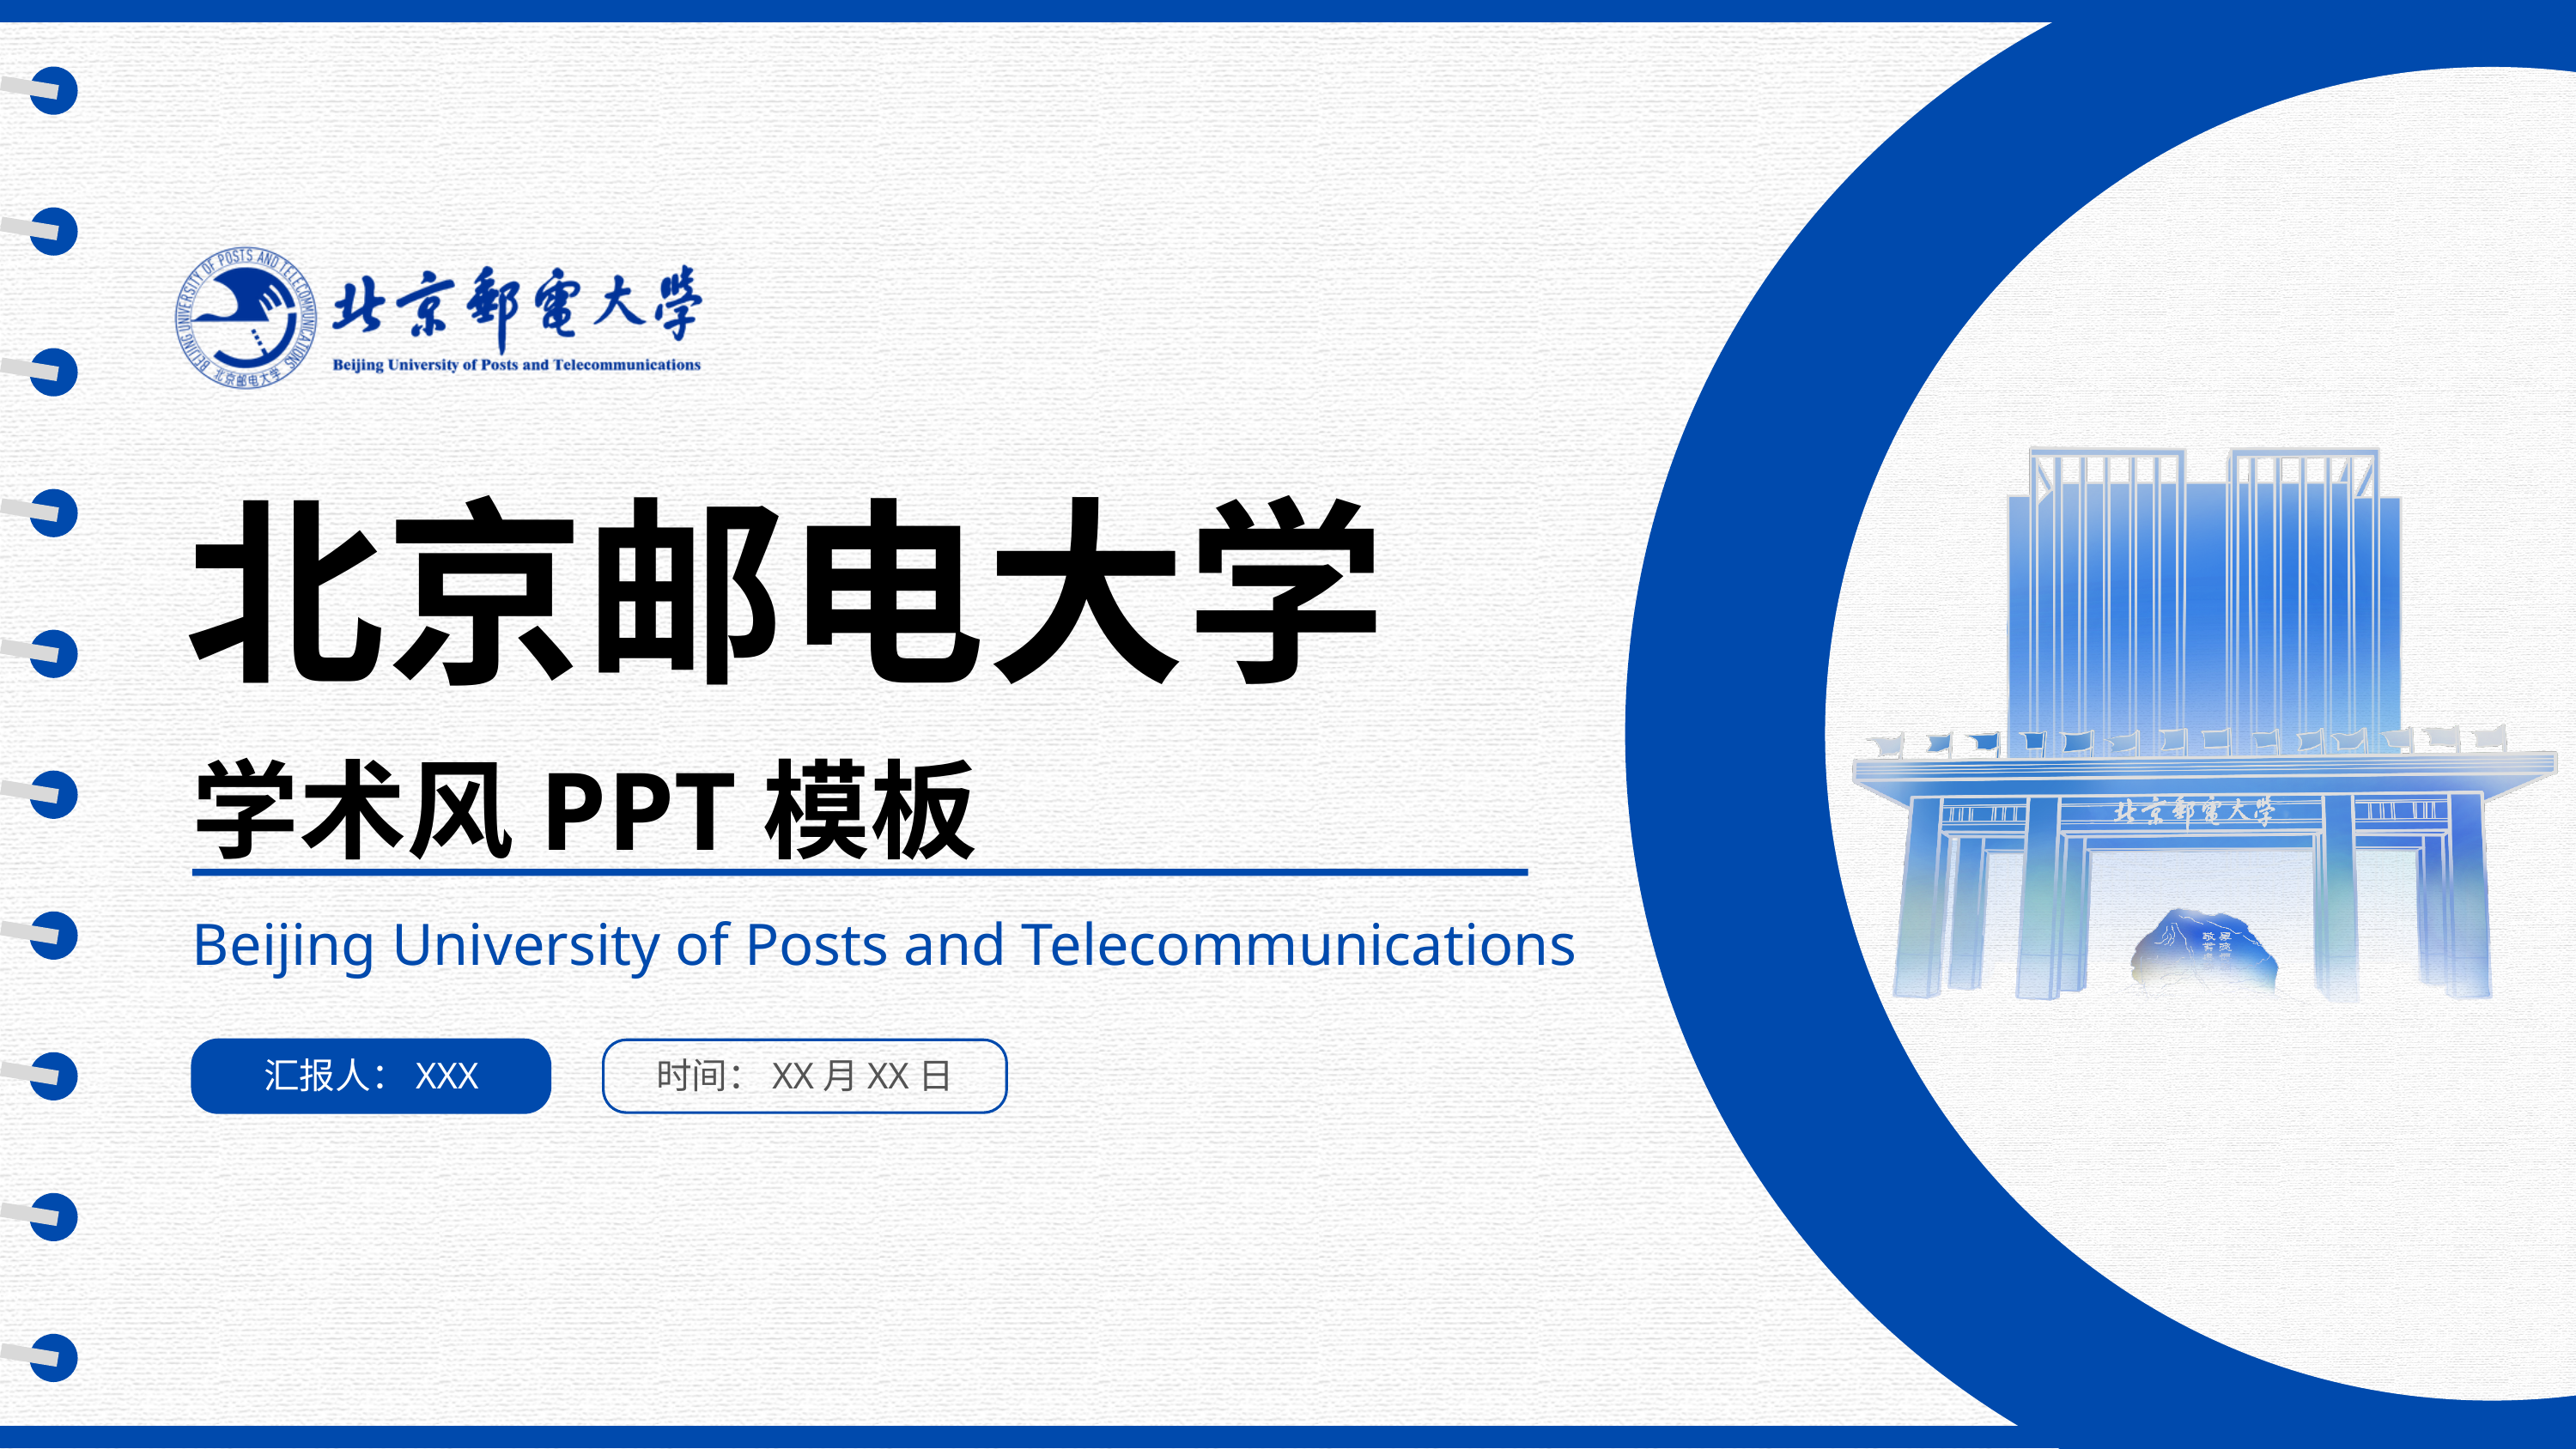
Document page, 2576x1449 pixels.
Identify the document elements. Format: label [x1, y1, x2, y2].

text_box [603, 1040, 1007, 1113]
text_box [191, 1040, 550, 1113]
text_box [185, 427, 1484, 979]
text_box [1625, 1055, 2576, 1449]
text_box [1625, 0, 2576, 403]
text_box [0, 0, 1619, 1449]
picture [1490, 403, 2576, 1046]
